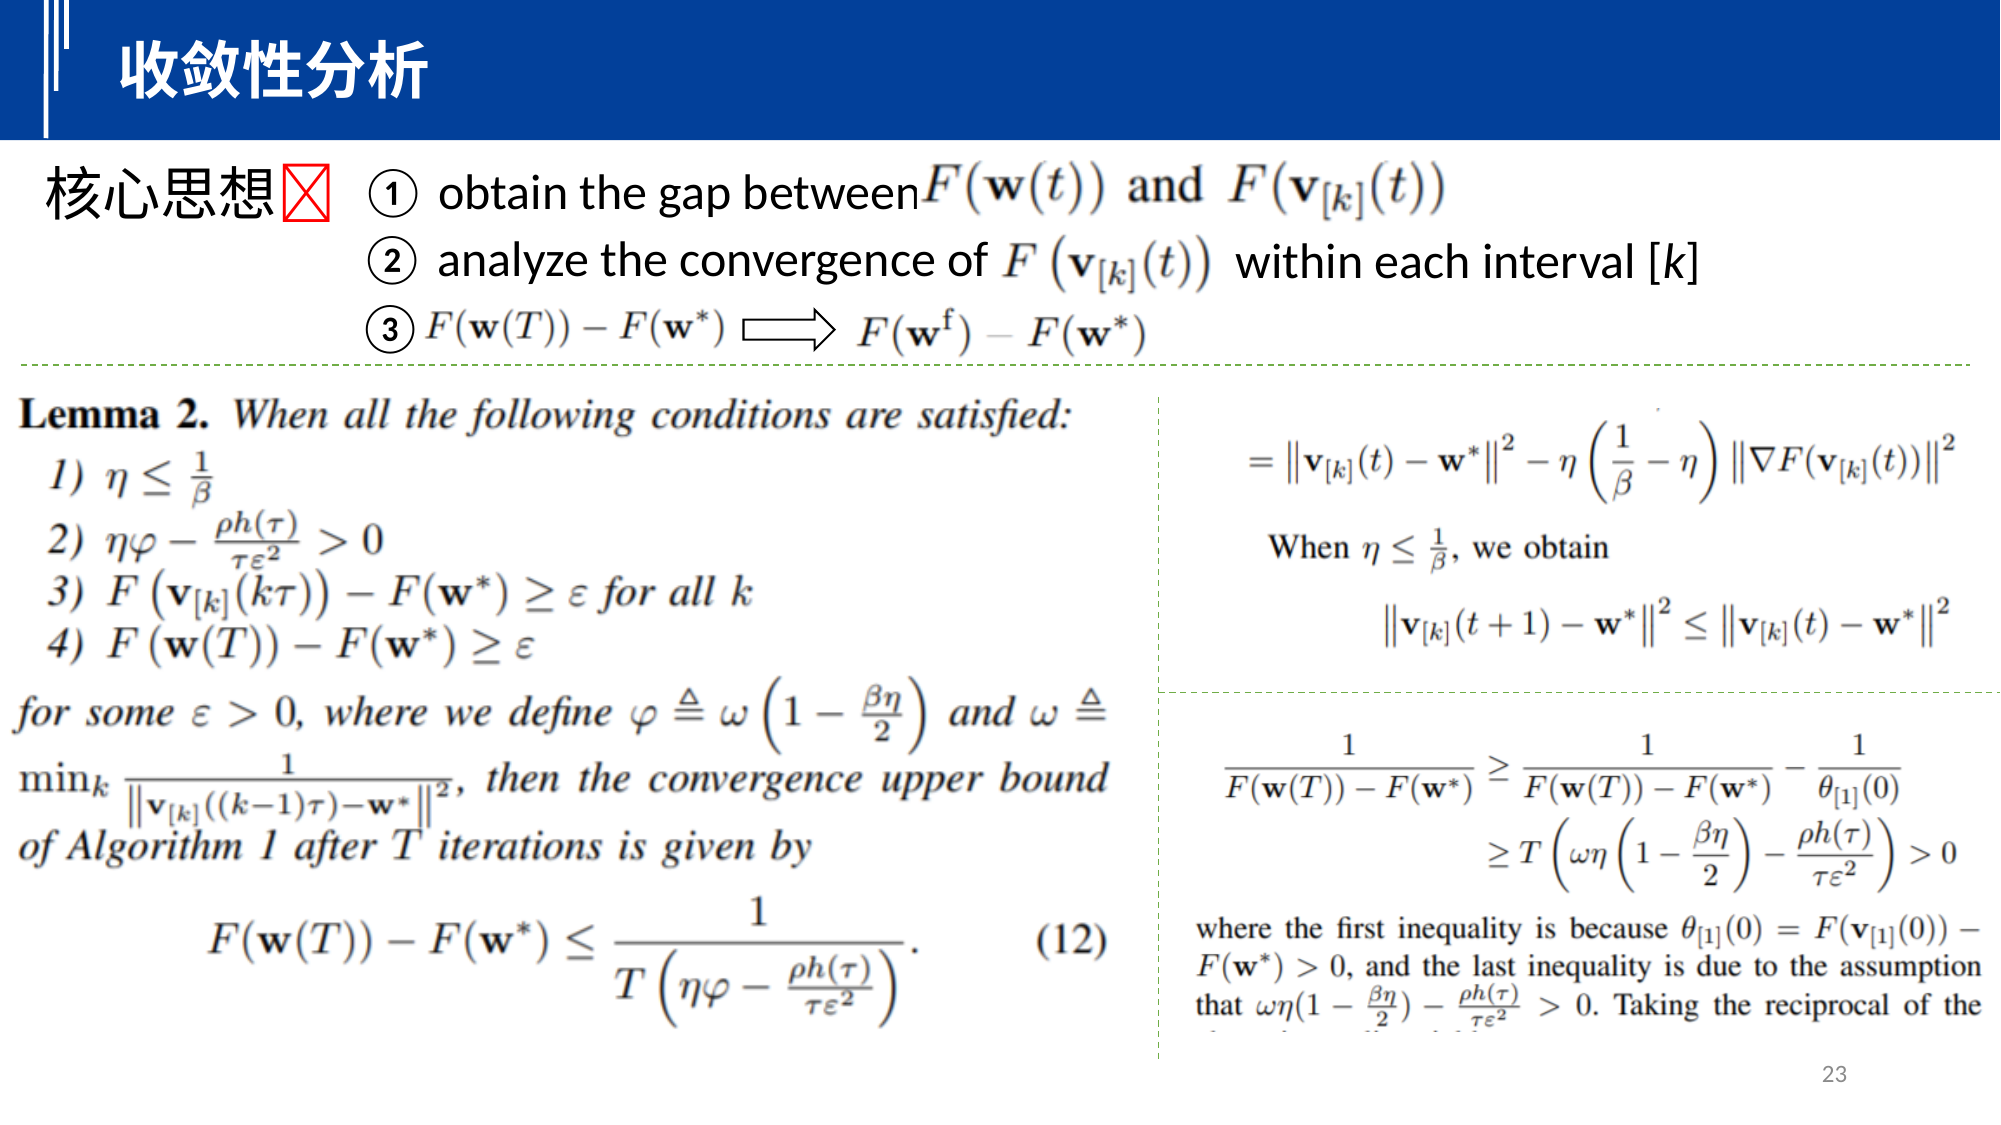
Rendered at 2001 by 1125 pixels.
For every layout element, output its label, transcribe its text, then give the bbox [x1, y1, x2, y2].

text_box ③ [342, 287, 439, 363]
text_box 核心思想 [29, 149, 351, 235]
text_box within each interval [k] [1220, 220, 1716, 296]
slide_number 23 [1412, 1042, 1863, 1103]
text_box [742, 307, 837, 353]
text_box [0, 0, 2000, 141]
picture [916, 154, 1464, 225]
picture [0, 381, 1131, 1036]
text_box ① obtain the gap between [345, 151, 937, 218]
text_box ② analyze the convergence of [345, 218, 1004, 294]
picture [1218, 408, 1990, 675]
picture [1177, 722, 2000, 1032]
picture [847, 227, 1222, 364]
text_box 收敛性分析 [102, 23, 503, 114]
picture [421, 300, 733, 360]
